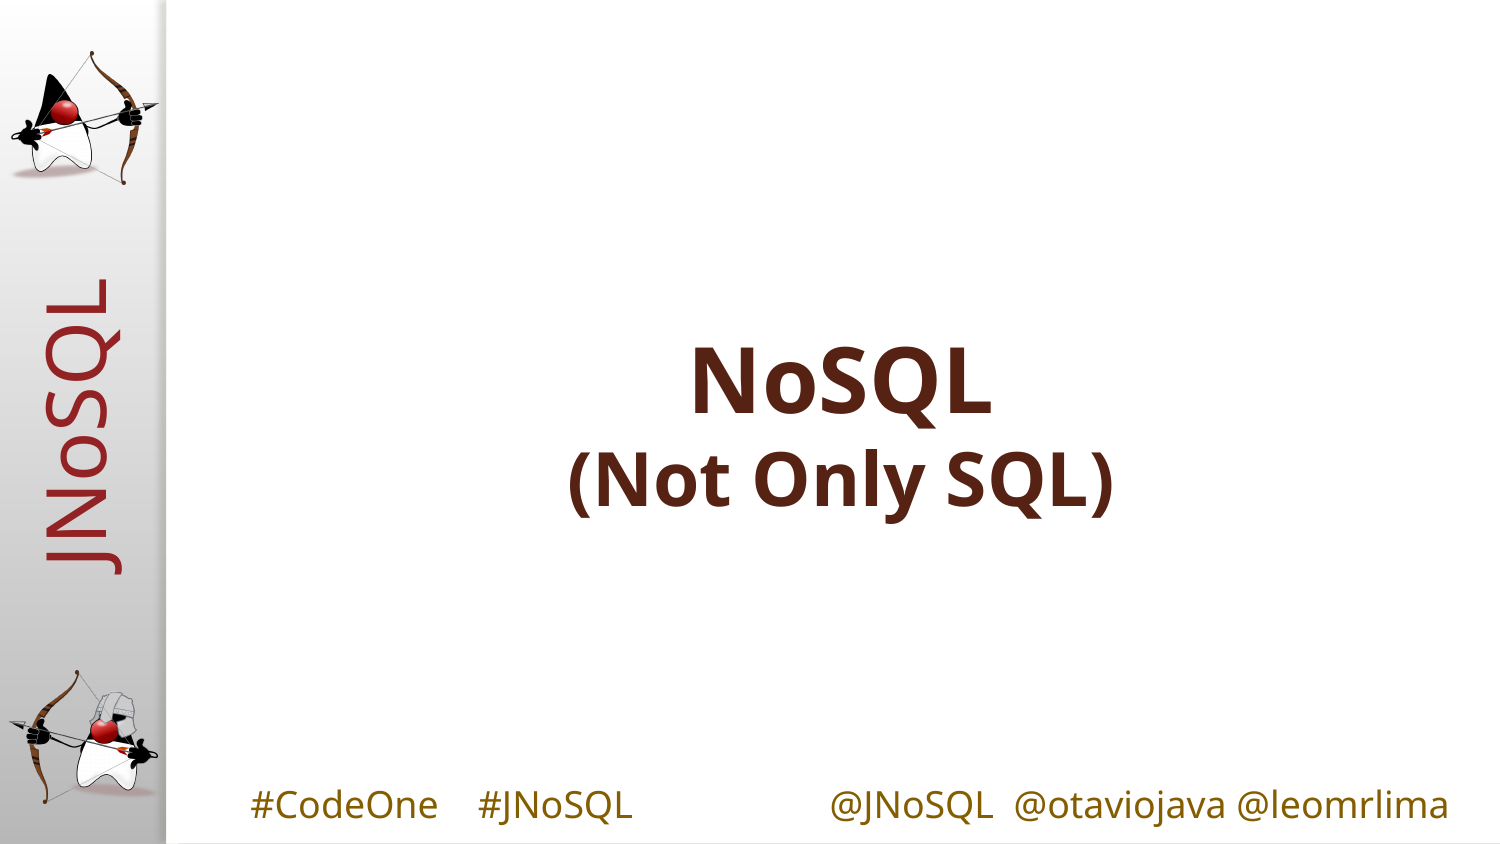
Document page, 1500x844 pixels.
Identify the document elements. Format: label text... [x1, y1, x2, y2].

picture [9, 670, 163, 804]
picture [6, 51, 159, 185]
title NoSQL (Not Only SQL) [226, 351, 1457, 493]
